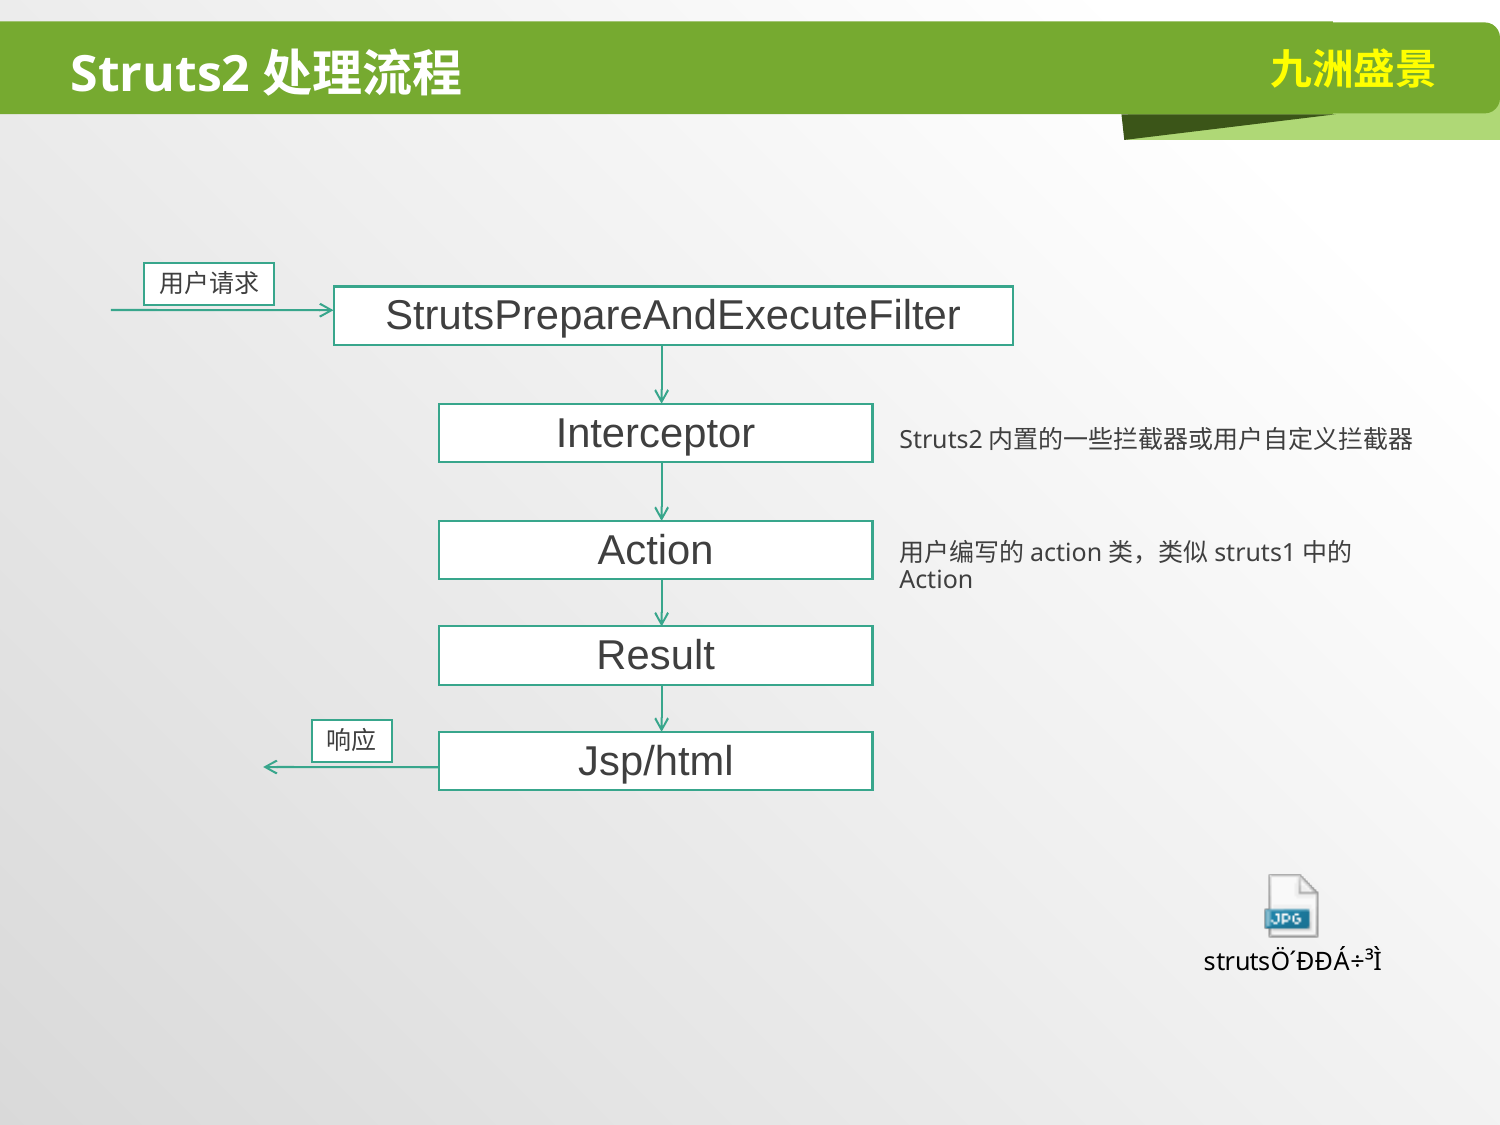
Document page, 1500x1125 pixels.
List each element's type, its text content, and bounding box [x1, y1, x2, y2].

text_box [110, 262, 1014, 791]
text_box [1158, 873, 1425, 991]
text_box 用户编写的action类，类似struts1中的Action [1014, 532, 1433, 602]
title Struts2处理流程 [55, 25, 1318, 110]
text_box Struts2内置的一些拦截器或用户自定义拦截器 [1014, 419, 1445, 462]
